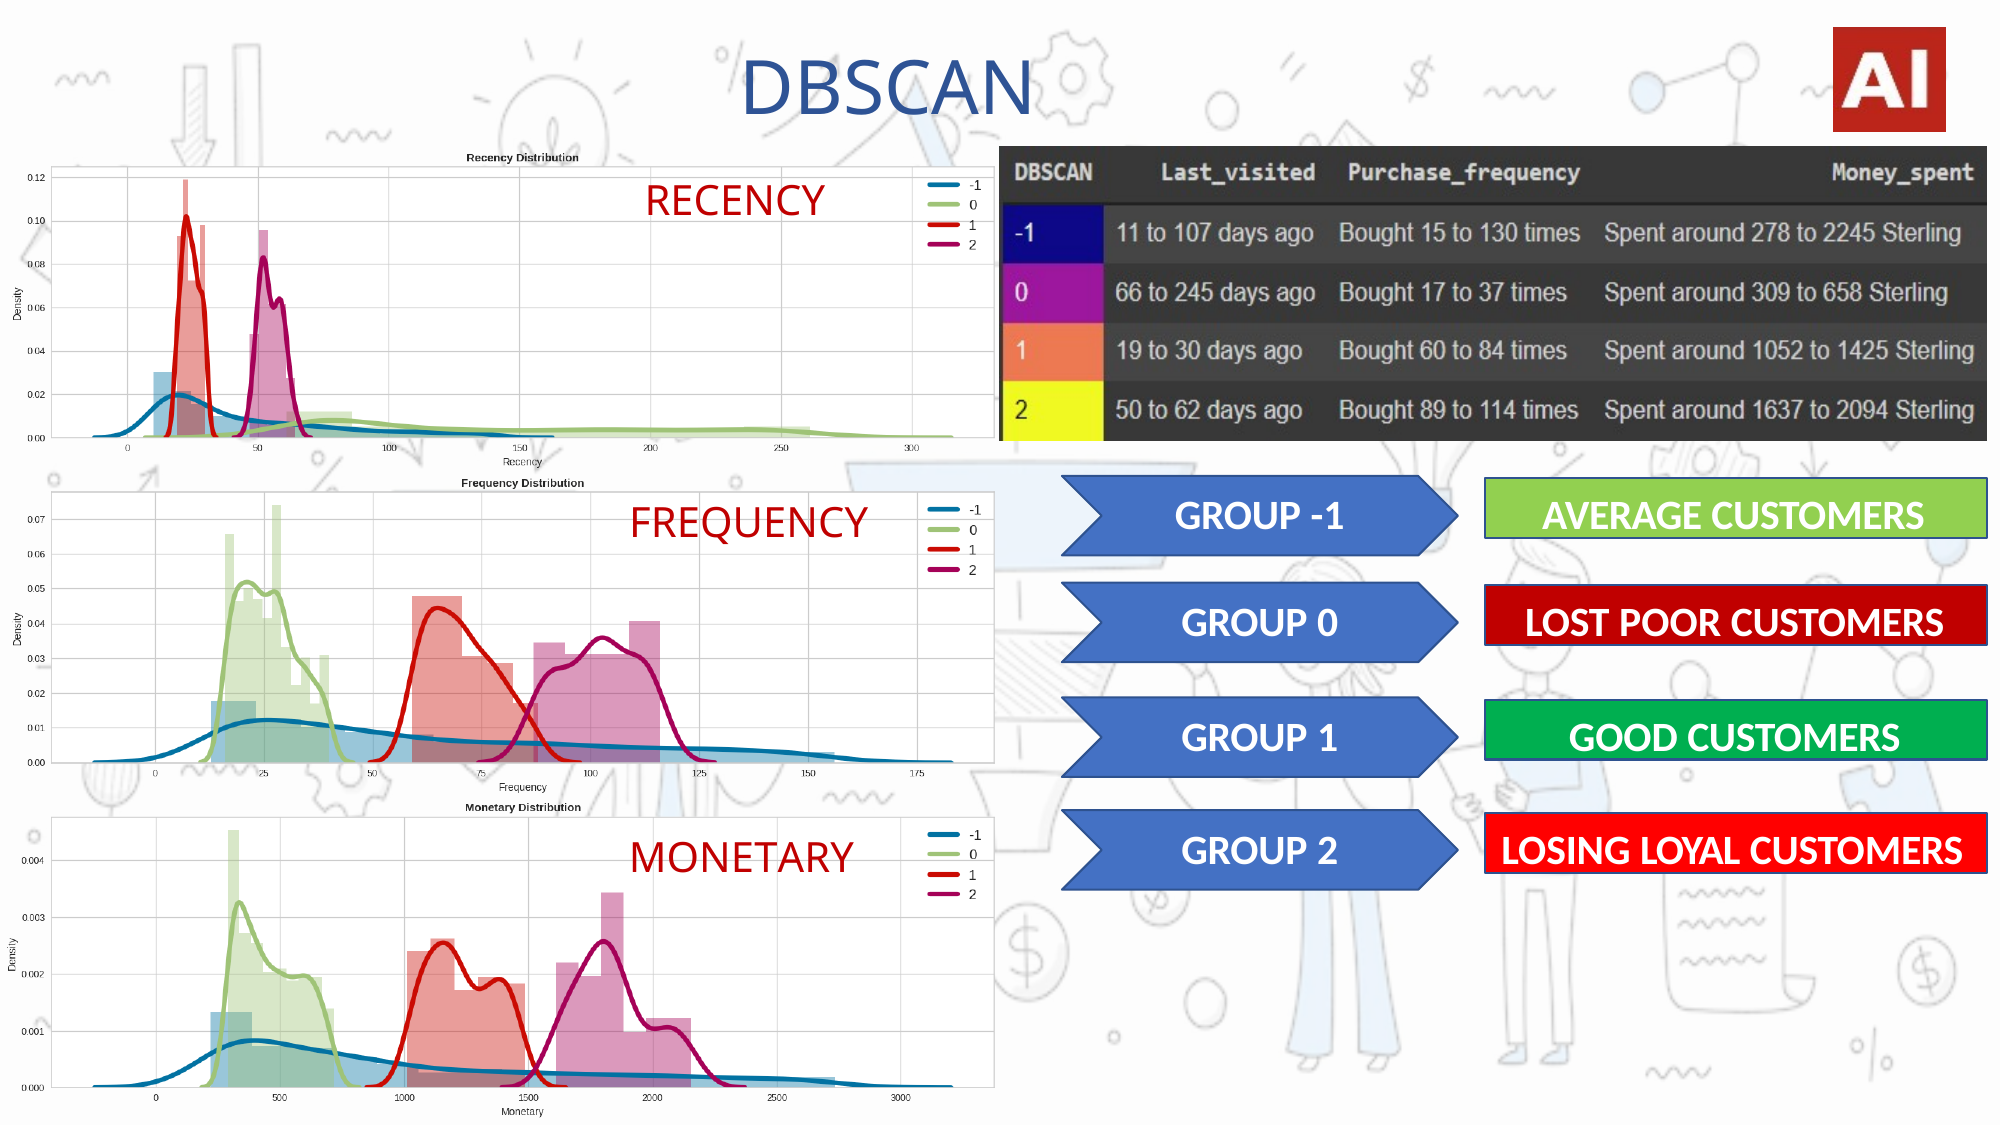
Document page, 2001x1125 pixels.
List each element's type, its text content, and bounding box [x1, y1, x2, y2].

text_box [1060, 696, 1460, 779]
text_box LOSING LOYAL CUSTOMERS [1485, 812, 1987, 873]
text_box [1060, 474, 1460, 557]
picture [0, 0, 2000, 1125]
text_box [1060, 581, 1460, 664]
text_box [1060, 808, 1460, 892]
text_box LOST POOR CUSTOMERS [1485, 585, 1987, 645]
title DBSCAN [737, 37, 1092, 145]
text_box AVERAGE CUSTOMERS [1485, 478, 1987, 539]
text_box GOOD CUSTOMERS [1485, 699, 1987, 760]
